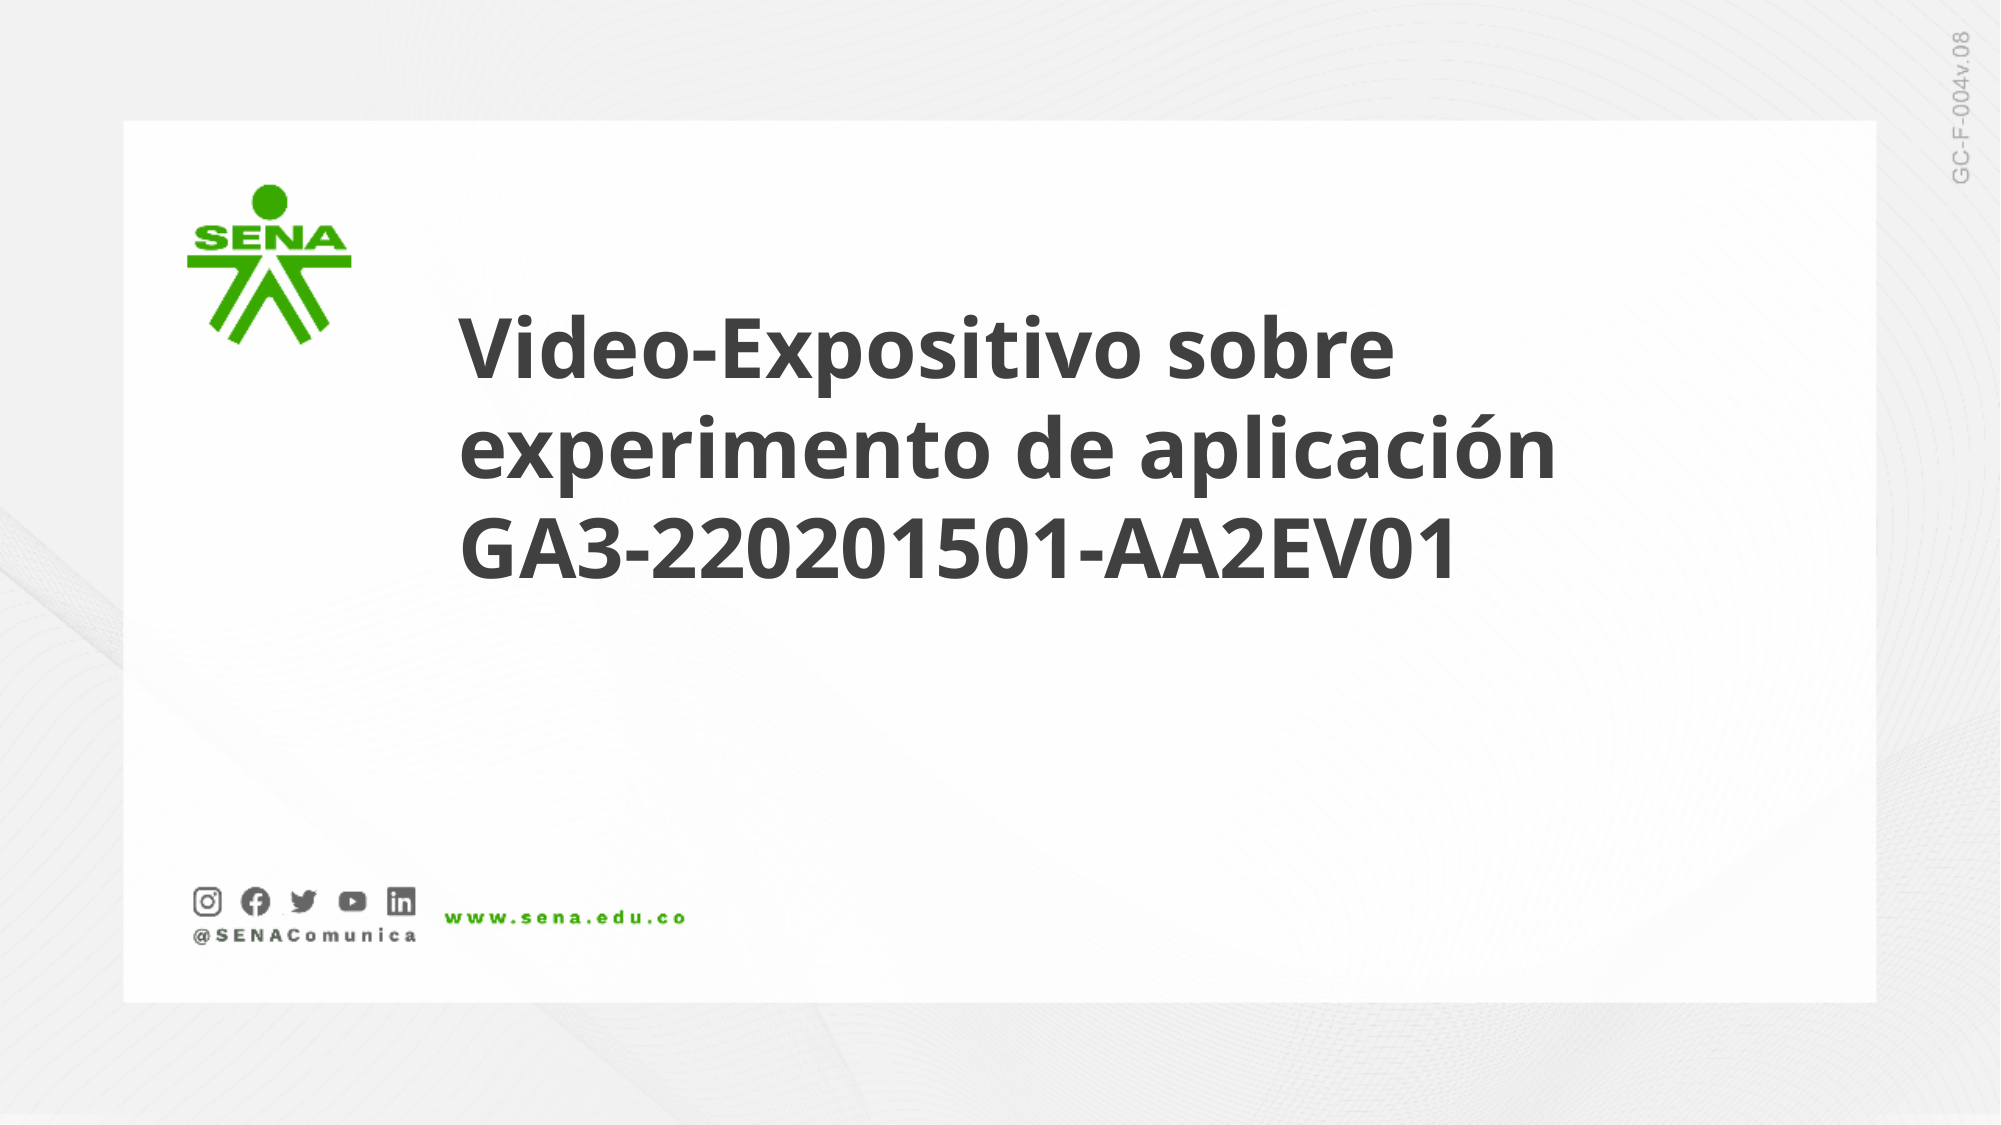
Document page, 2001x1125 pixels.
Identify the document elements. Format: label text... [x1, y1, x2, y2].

text_box Video-Expositivo sobre experimento de aplicación GA3-220201501-AA2EV01 [444, 287, 1717, 603]
picture [0, 0, 2000, 1125]
